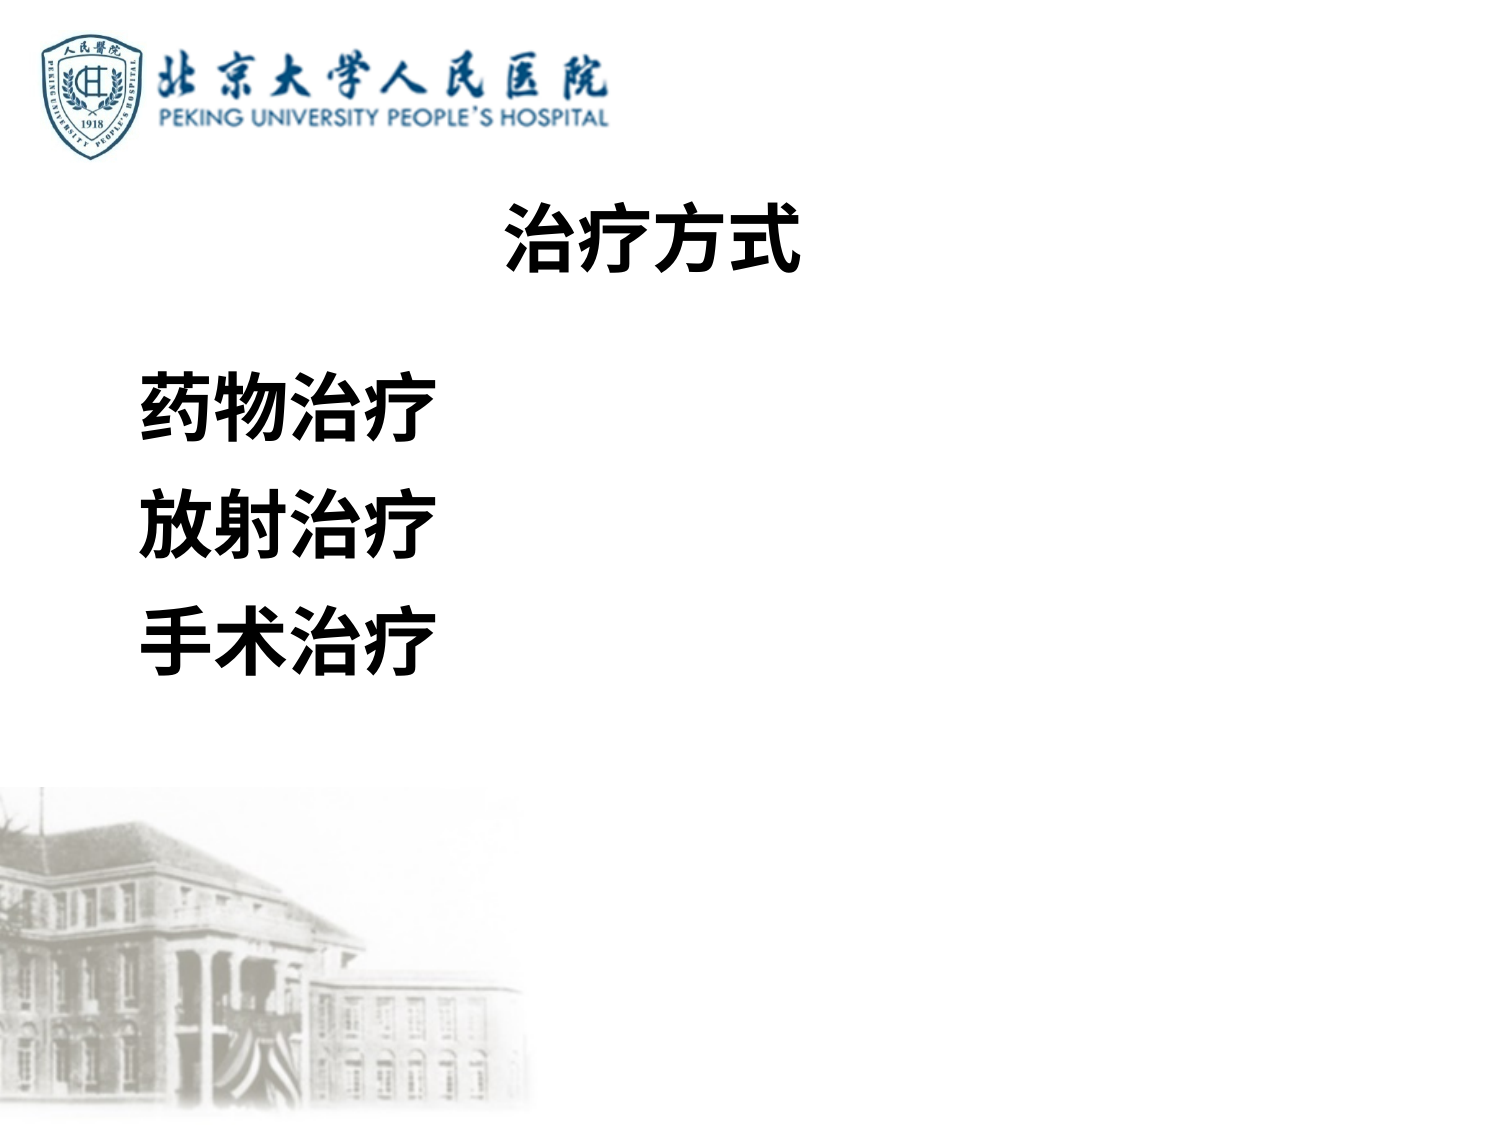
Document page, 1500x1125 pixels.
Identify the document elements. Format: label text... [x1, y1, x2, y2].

picture [29, 30, 642, 169]
picture [0, 787, 538, 1125]
text_box 药物治疗 放射治疗 手术治疗 [123, 326, 1436, 929]
text_box 治疗方式 [464, 184, 817, 290]
